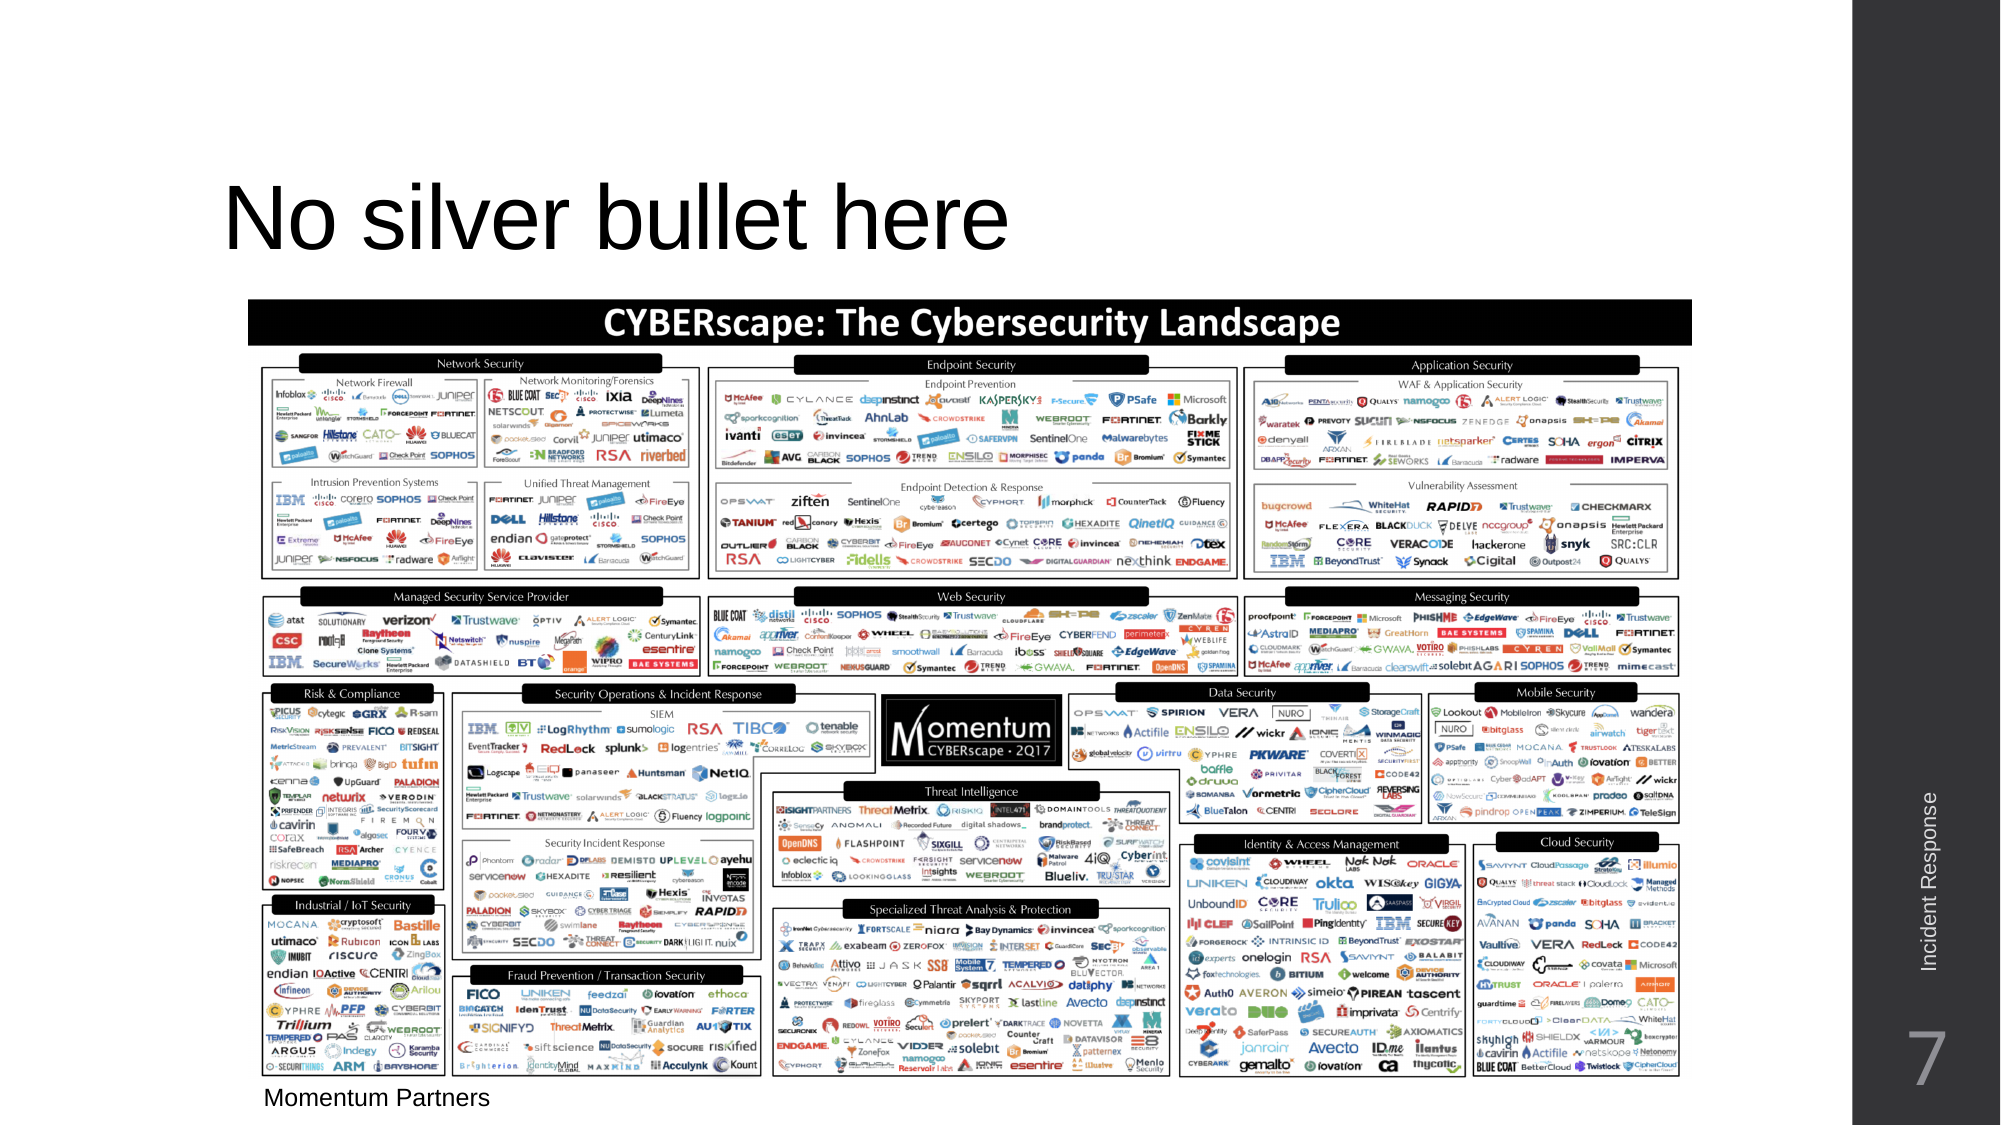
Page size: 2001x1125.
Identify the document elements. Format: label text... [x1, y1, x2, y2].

slide_number 7 [1852, 1012, 2000, 1110]
title No silver bullet here [206, 60, 1797, 278]
text_box Momentum Partners [249, 1087, 506, 1119]
footer Incident Response [1897, 400, 1958, 988]
picture [247, 299, 1692, 1079]
